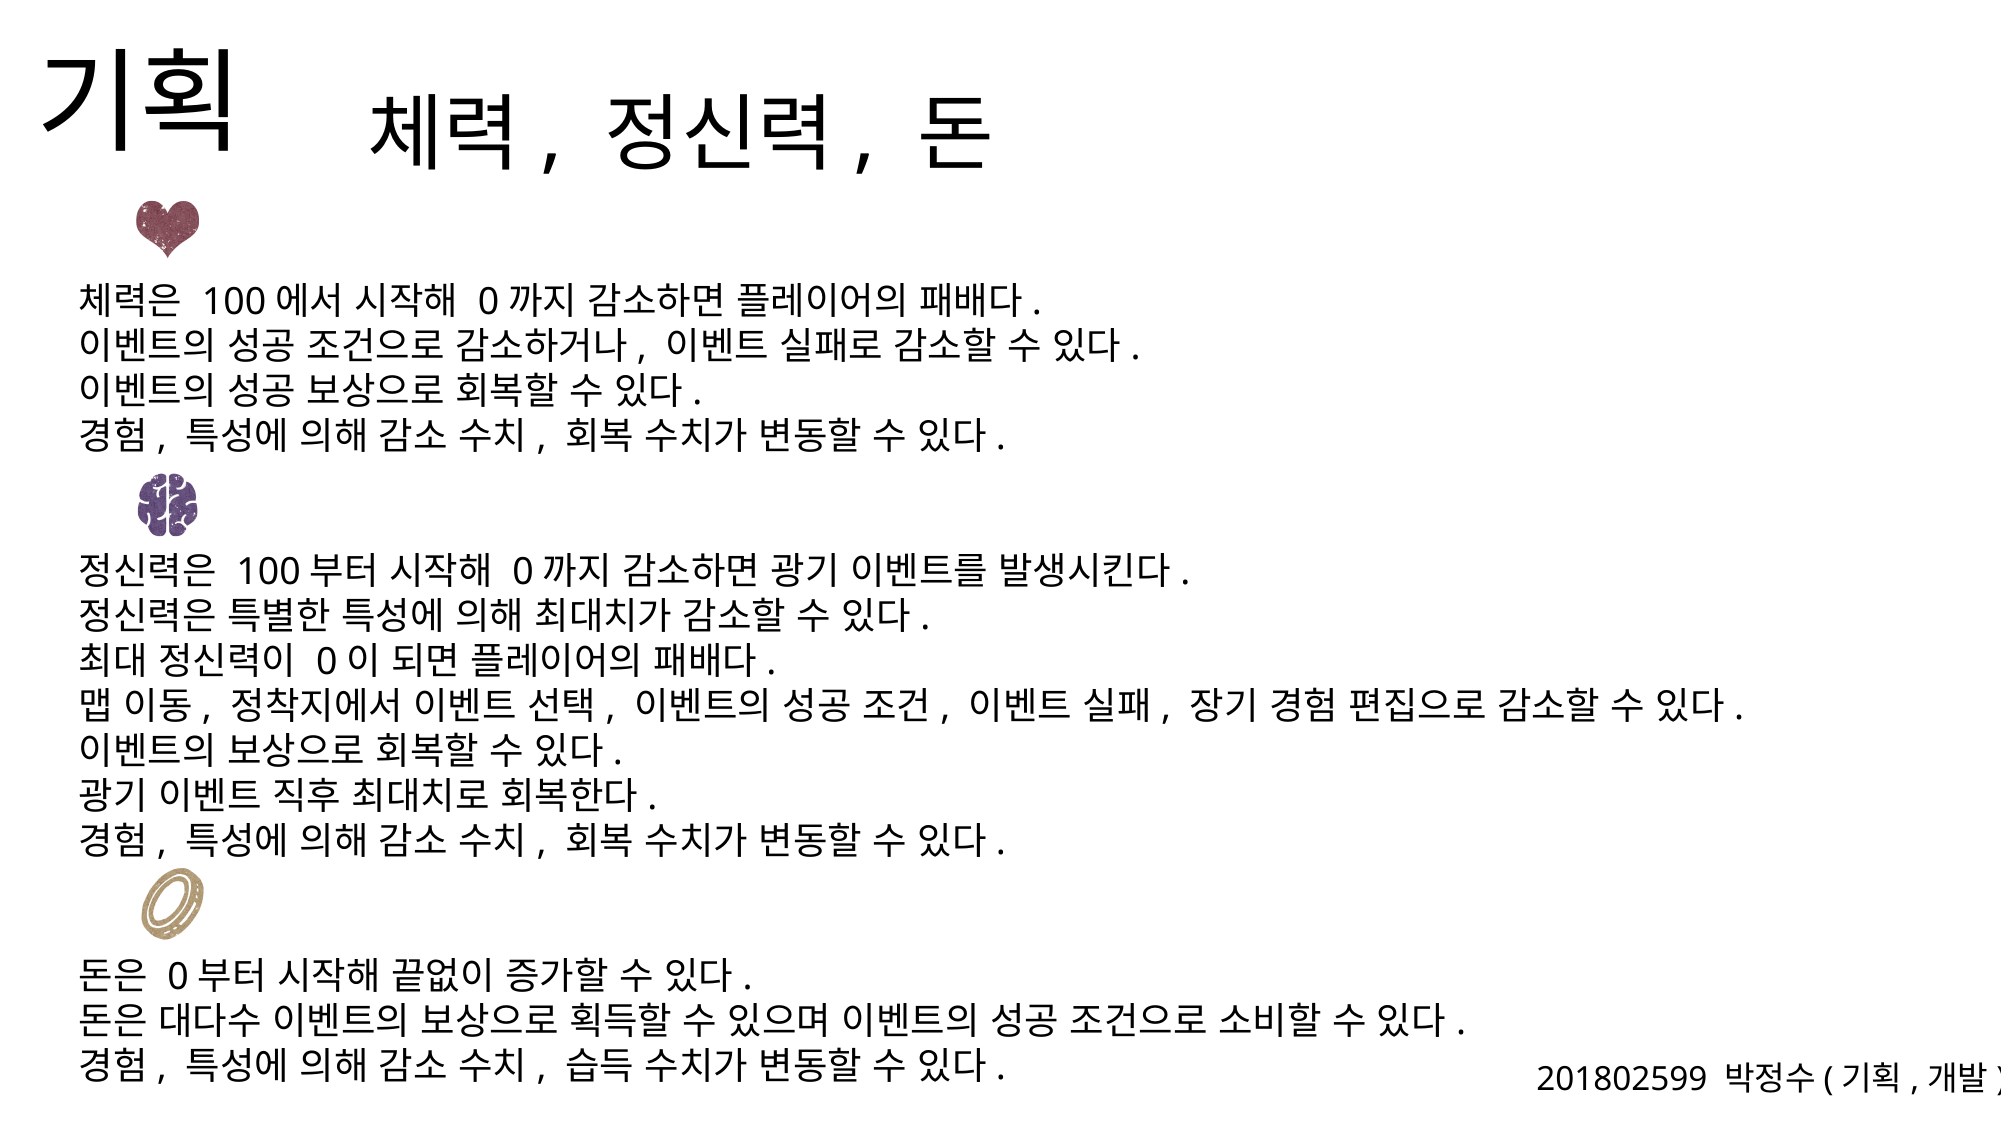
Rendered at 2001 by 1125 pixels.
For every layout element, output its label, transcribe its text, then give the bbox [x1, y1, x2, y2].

text_box 체력은 100에서 시작해 0까지 감소하면 플레이어의 패배다. 이벤트의 성공 조건으로 감소하거나, 이벤트 실패로 감소할 수 있다. 이벤트의 성공 보상으로 회복할 수 있다. 경험, 특성에 의해 감소 수치, 회복 수치가 변동할 수 있다. 정신력은 100부터 시작해 0까지 감소하면 광기 이벤트를 발생시킨다. 정신력은 특별한 특성에 의해 최대치가 감소할 수 있다. 최대 정신력이 0이 되면 플레이어의 패배다. 맵 이동, 정착지에서 이벤트 선택, 이벤트의 성공 조건, 이벤트 실패, 장기 경험 편집으로 감소할 수 있다. 이벤트의 보상으로 회복할 수 있다. 광기 이벤트 직후 최대치로 회복한다. 경험, 특성에 의해 감소 수치, 회복 수치가 변동할 수 있다. 돈은 0부터 시작해 끝없이 증가할 수 있다. 돈은 대다수 이벤트의 보상으로 획득할 수 있으며 이벤트의 성공 조건으로 소비할 수 있다. 경험, 특성에 의해 감소 수치, 습득 수치가 변동할 수 있다. [64, 269, 1898, 1095]
picture [135, 197, 200, 262]
text_box 체력, 정신력, 돈 [352, 72, 1135, 188]
picture [135, 472, 200, 537]
picture [135, 867, 210, 942]
